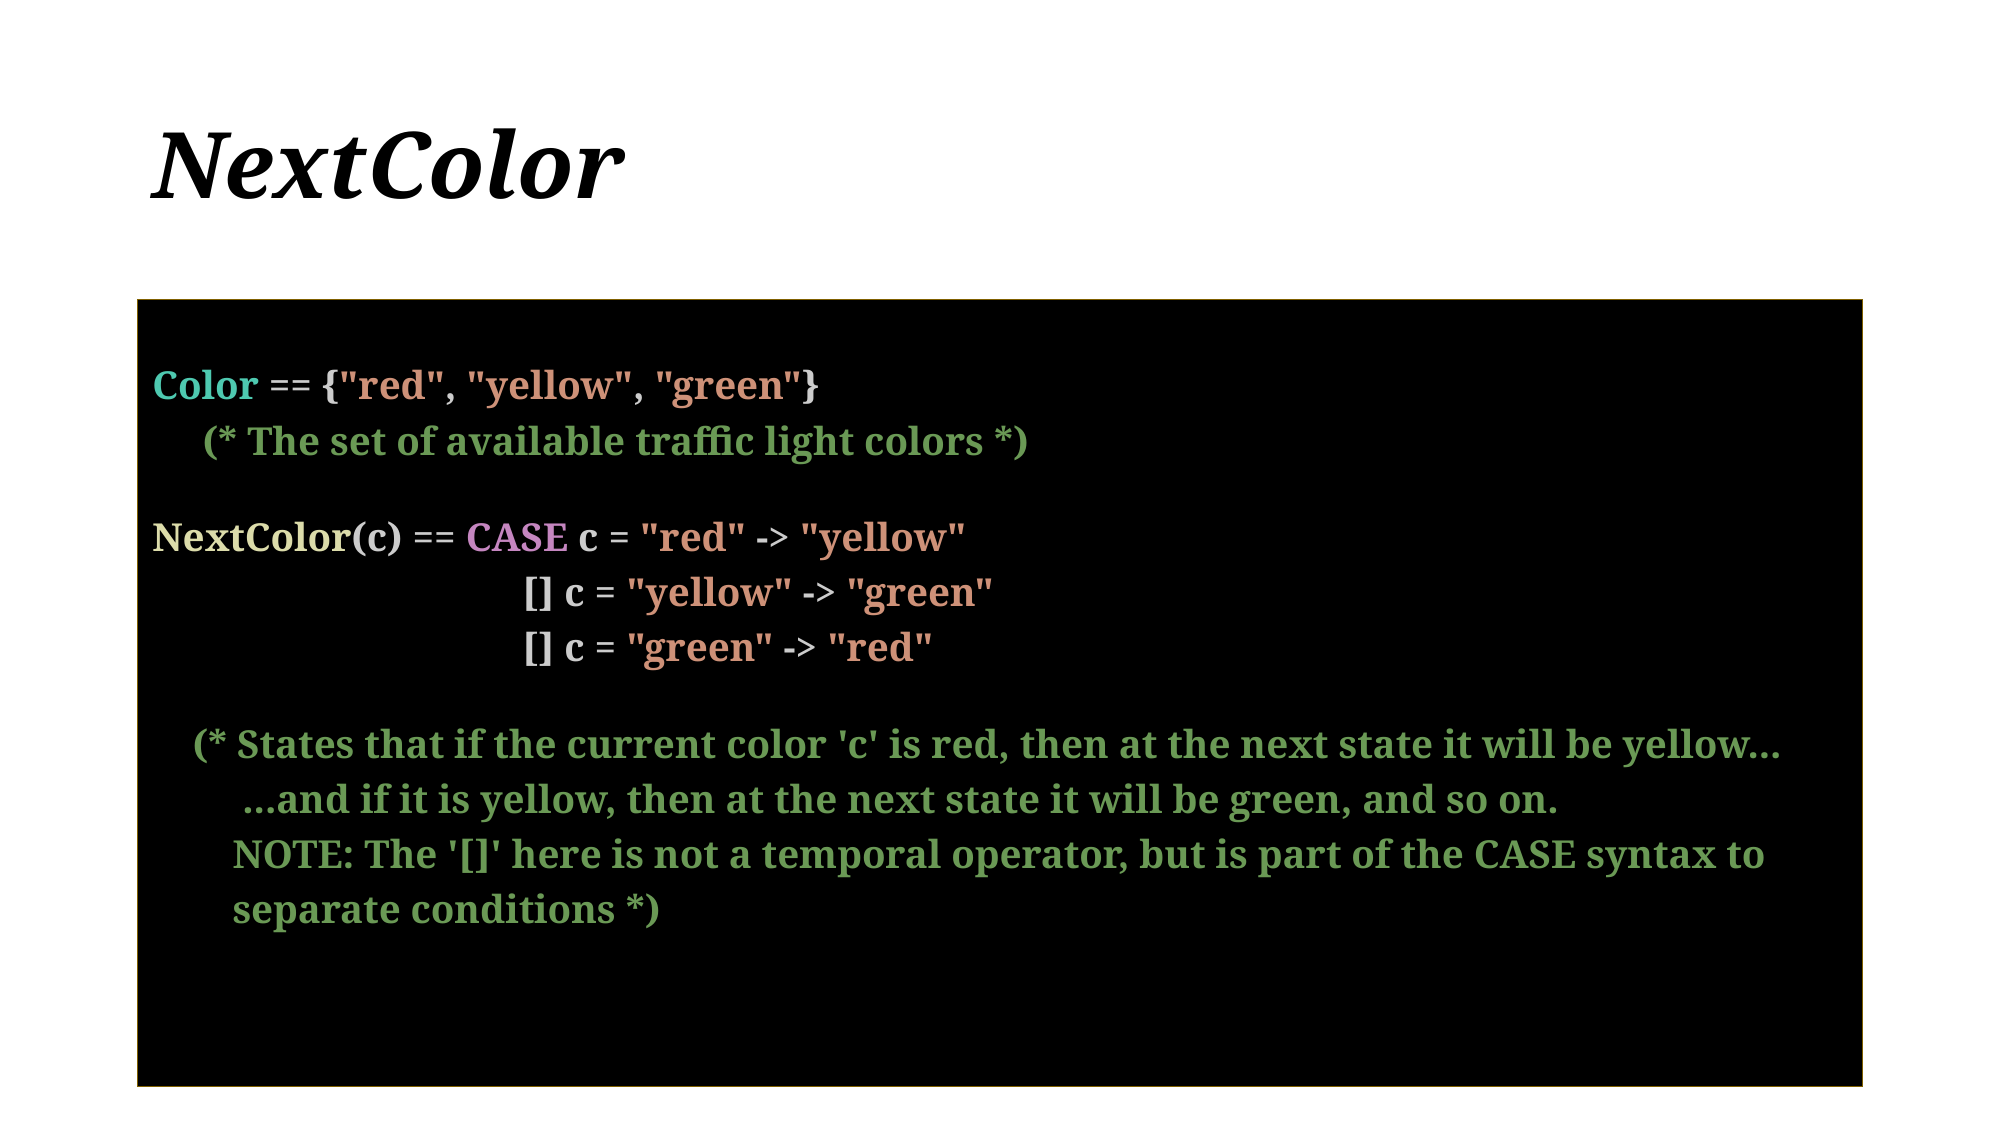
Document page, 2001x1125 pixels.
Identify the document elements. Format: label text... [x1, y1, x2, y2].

list Color == {"red", "yellow", "green"} (* The set of available traffic light colors *) NextColor(c) == CASE c = "red" -> "yellow" [] c = "yellow" -> "green" [] c = "green" -> "red" (* States that if the current color 'c' is red, then at the next state it will be yellow... ...and if it is yellow, then at the next state it will be green, and so on. NOTE: The '[]' here is not a temporal operator, but is part of the CASE syntax to separate conditions *) [137, 299, 1863, 1087]
title NextColor [137, 59, 1863, 278]
